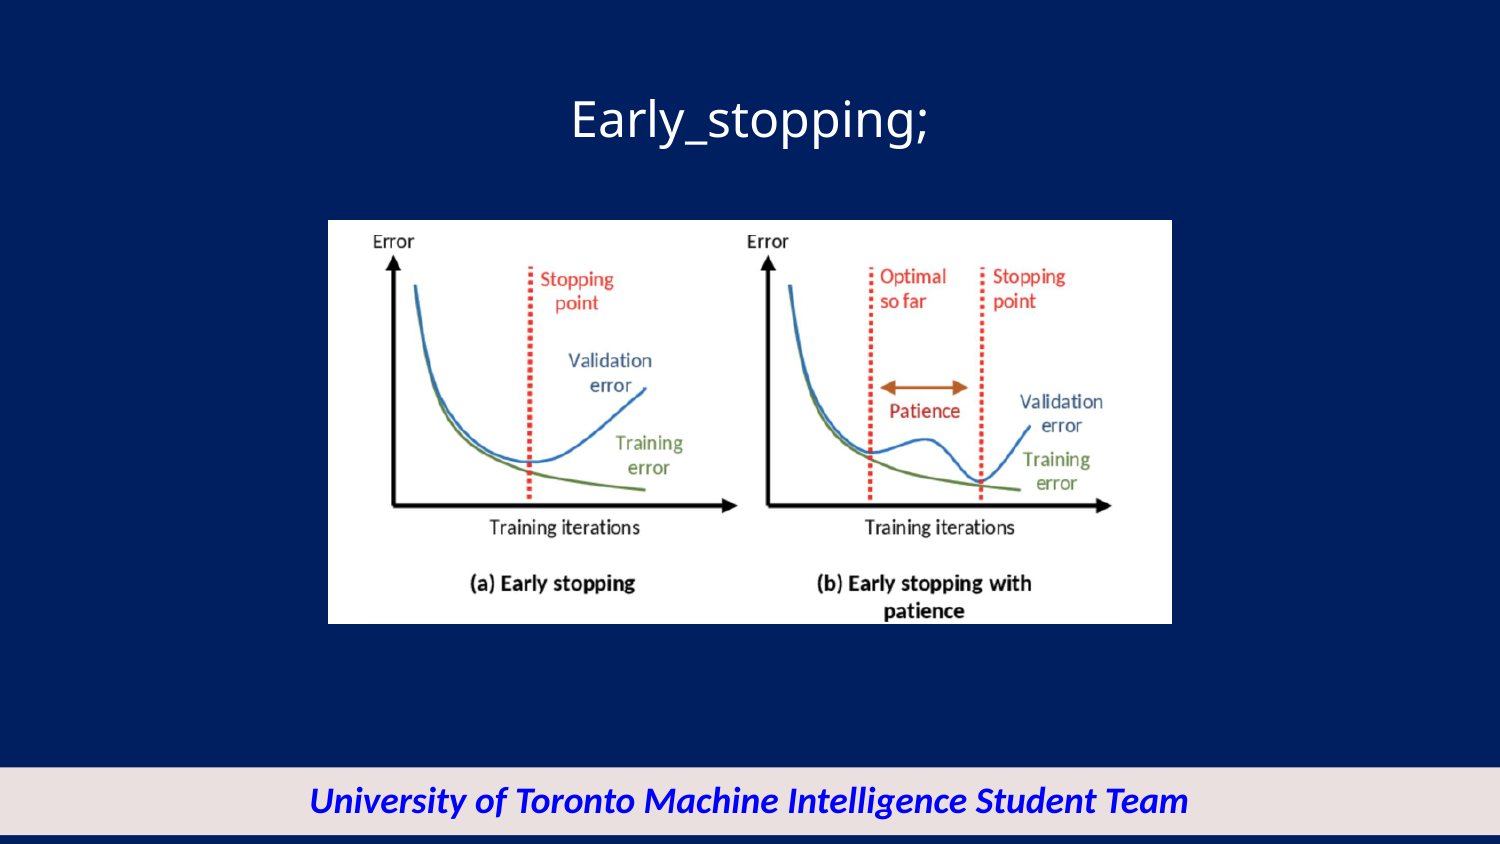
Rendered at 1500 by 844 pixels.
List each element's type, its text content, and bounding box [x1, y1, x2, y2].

title Early_stopping; [51, 72, 1449, 167]
picture [328, 220, 1172, 624]
list [51, 189, 1449, 750]
